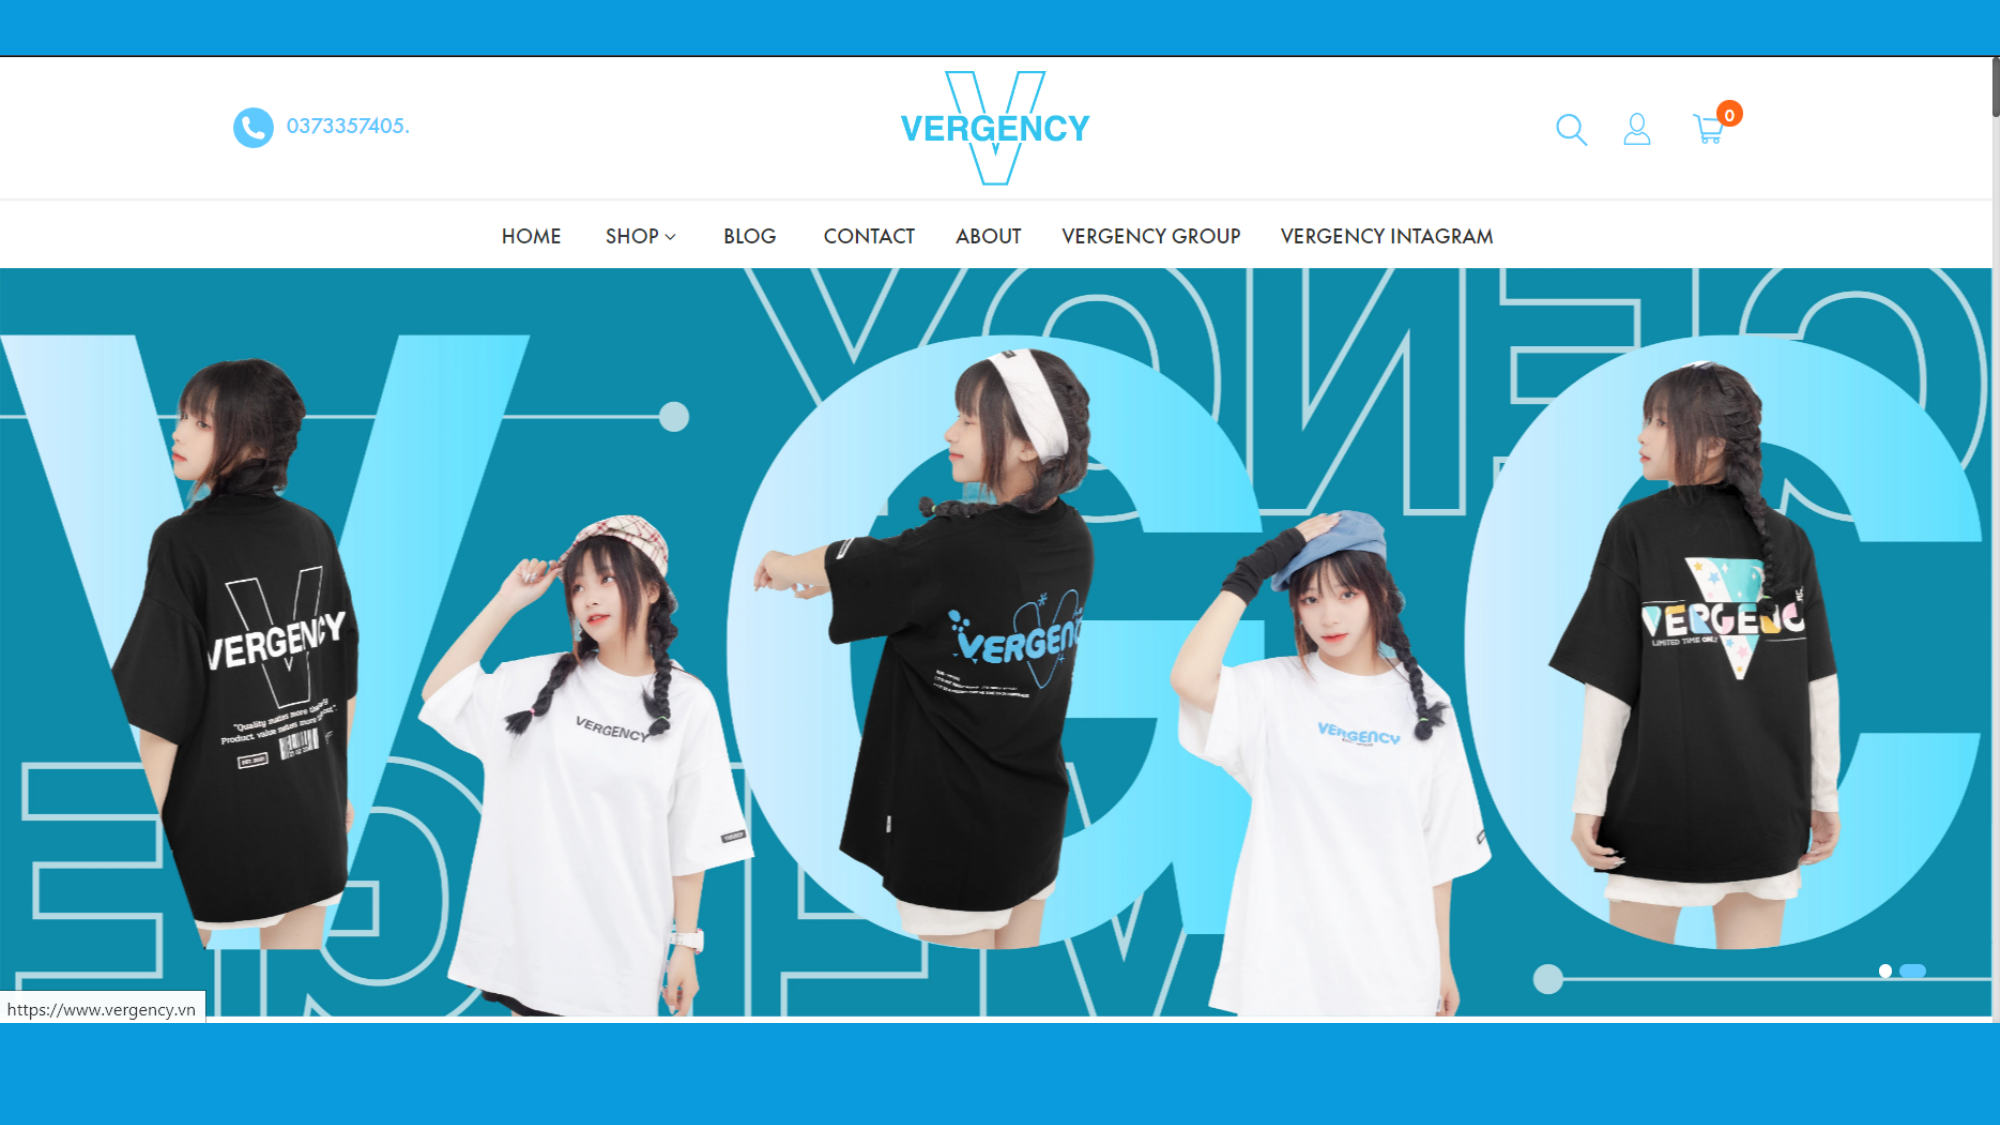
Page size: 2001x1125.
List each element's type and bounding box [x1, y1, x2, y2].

picture [0, 56, 2000, 1022]
